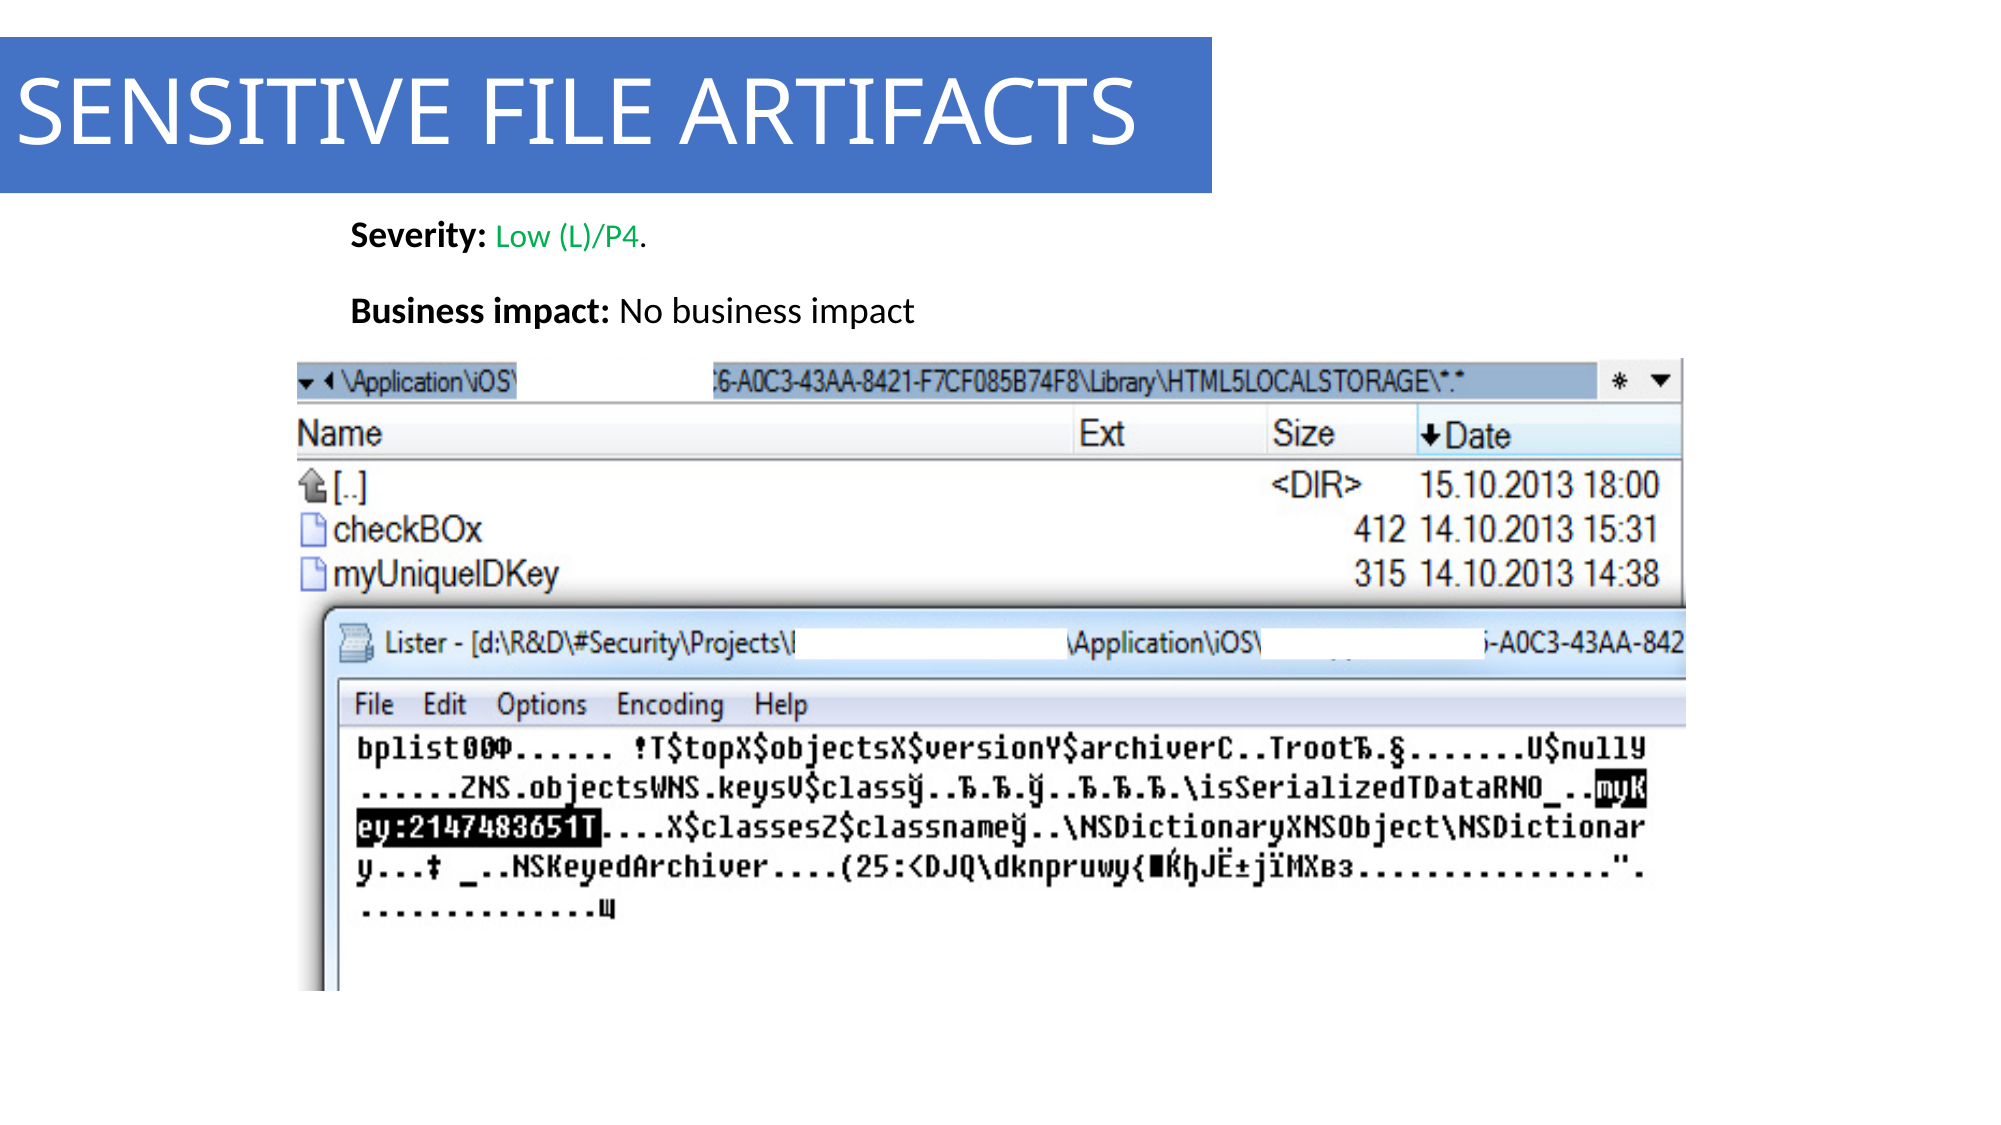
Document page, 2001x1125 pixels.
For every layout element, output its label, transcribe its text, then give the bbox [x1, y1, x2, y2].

picture [297, 358, 1686, 991]
text_box Severity: Low (L)/P4. Business impact: No business impact [335, 202, 1086, 339]
title Sensitive File Artifacts [0, 37, 1212, 194]
